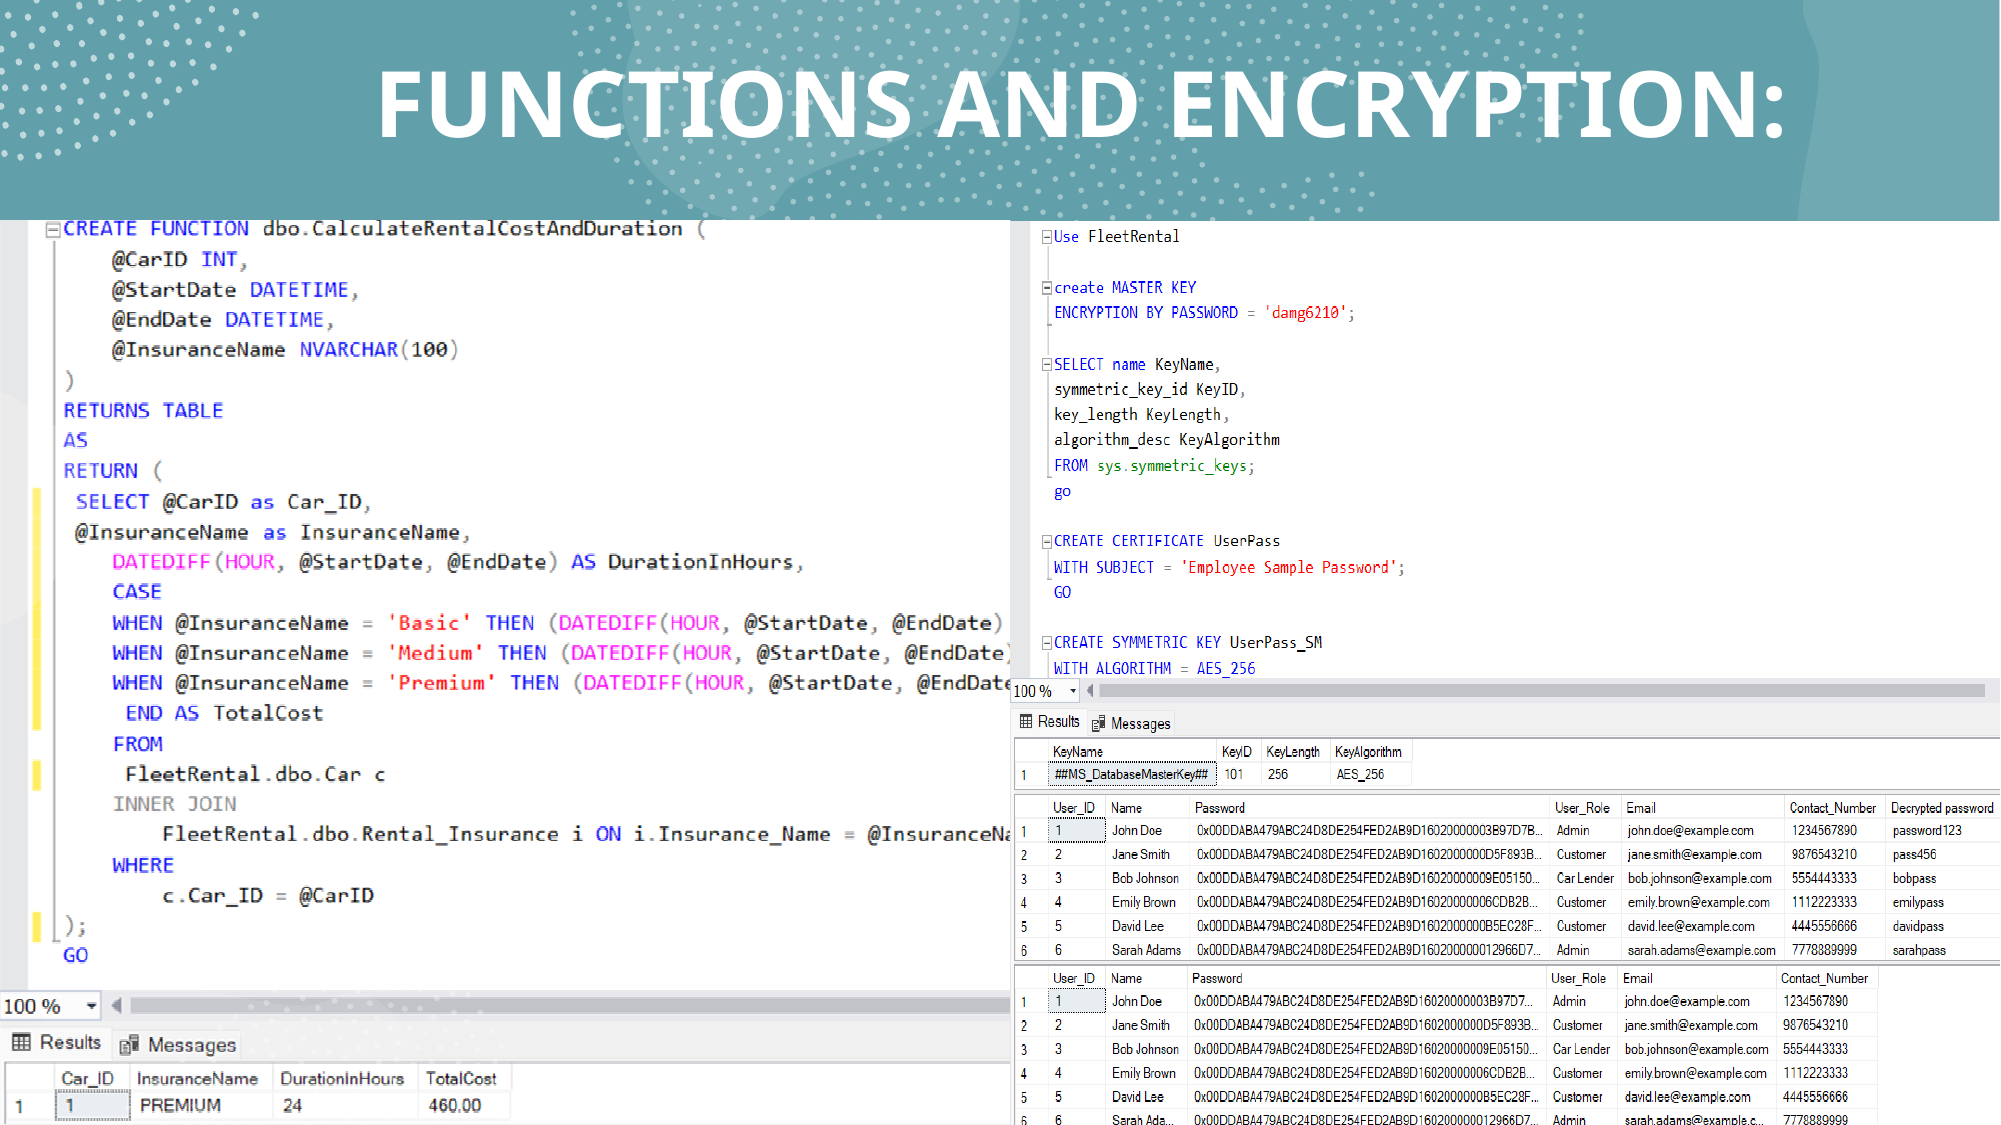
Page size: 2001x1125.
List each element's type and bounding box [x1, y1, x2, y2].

text_box [0, 0, 2000, 1125]
picture [1010, 221, 2000, 1125]
